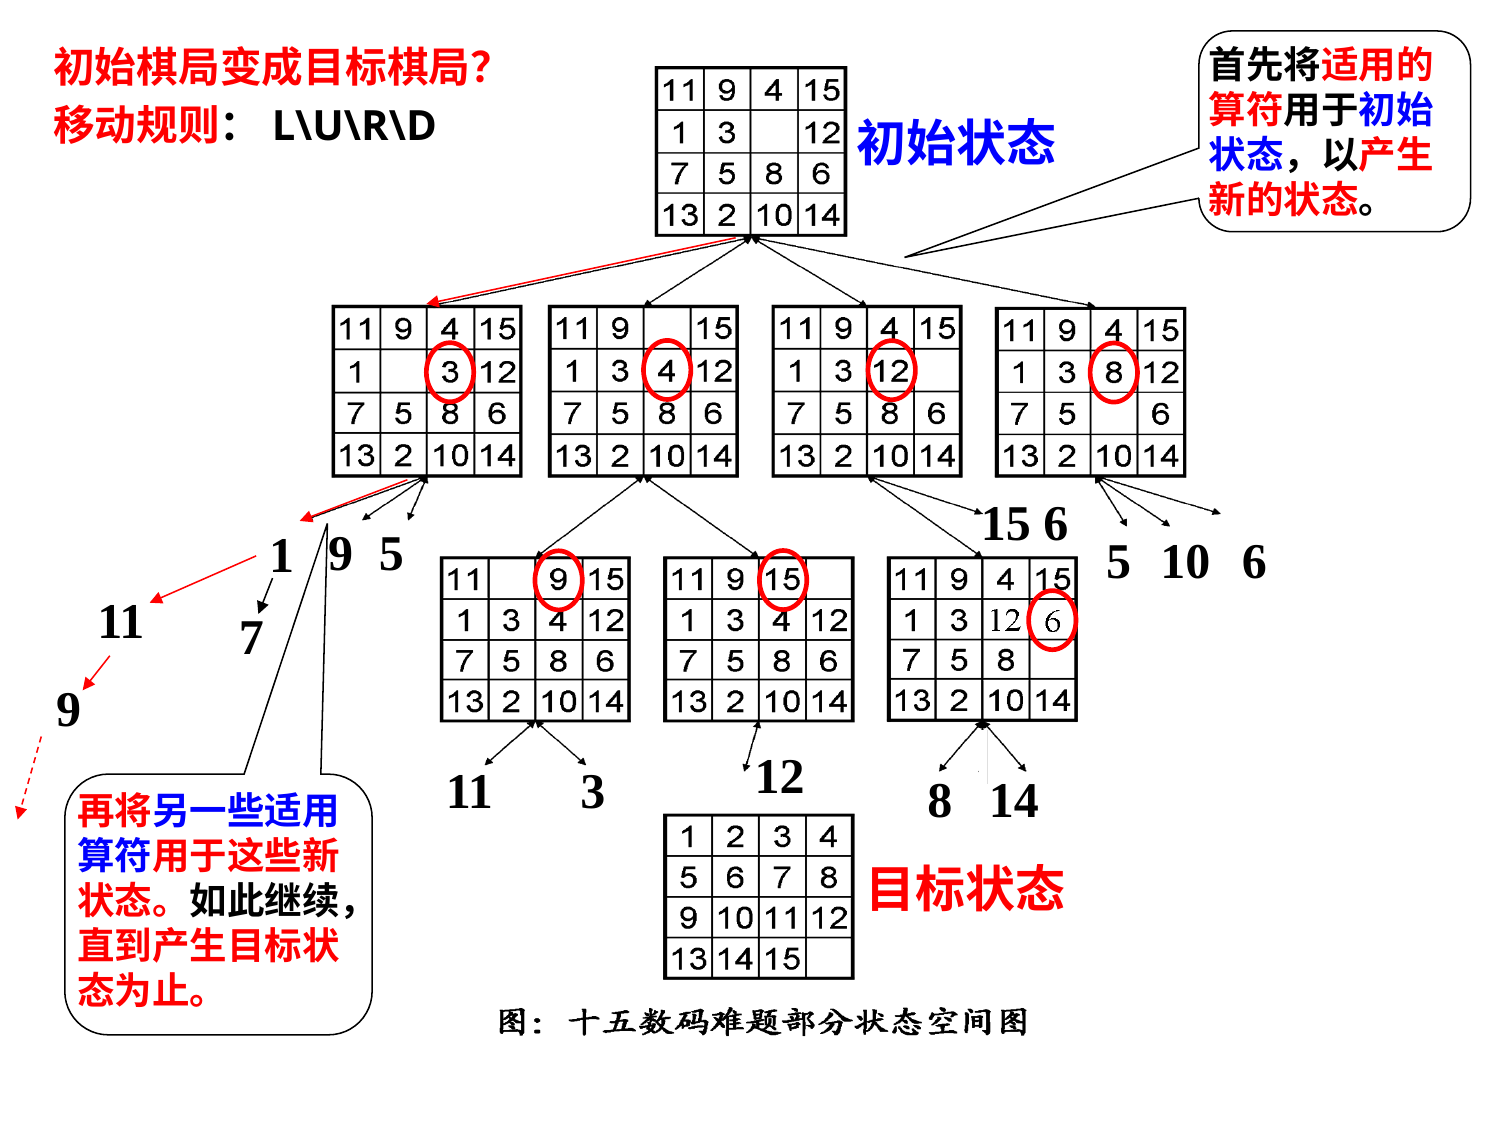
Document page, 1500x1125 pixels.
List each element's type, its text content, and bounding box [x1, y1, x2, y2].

text_box 初始棋局变成目标棋局？ 移动规则：L\U\R\D [53, 40, 514, 173]
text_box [17, 237, 736, 820]
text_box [736, 340, 1138, 483]
picture [300, 66, 1223, 483]
text_box 首先将适用的算符用于初始状态，以产生新的状态。 [1198, 30, 1471, 232]
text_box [736, 483, 1282, 820]
picture [300, 820, 1223, 1041]
text_box 再将另一些适用算符用于这些新状态。如此继续，直到产生目标状态为止。 [64, 820, 300, 1035]
